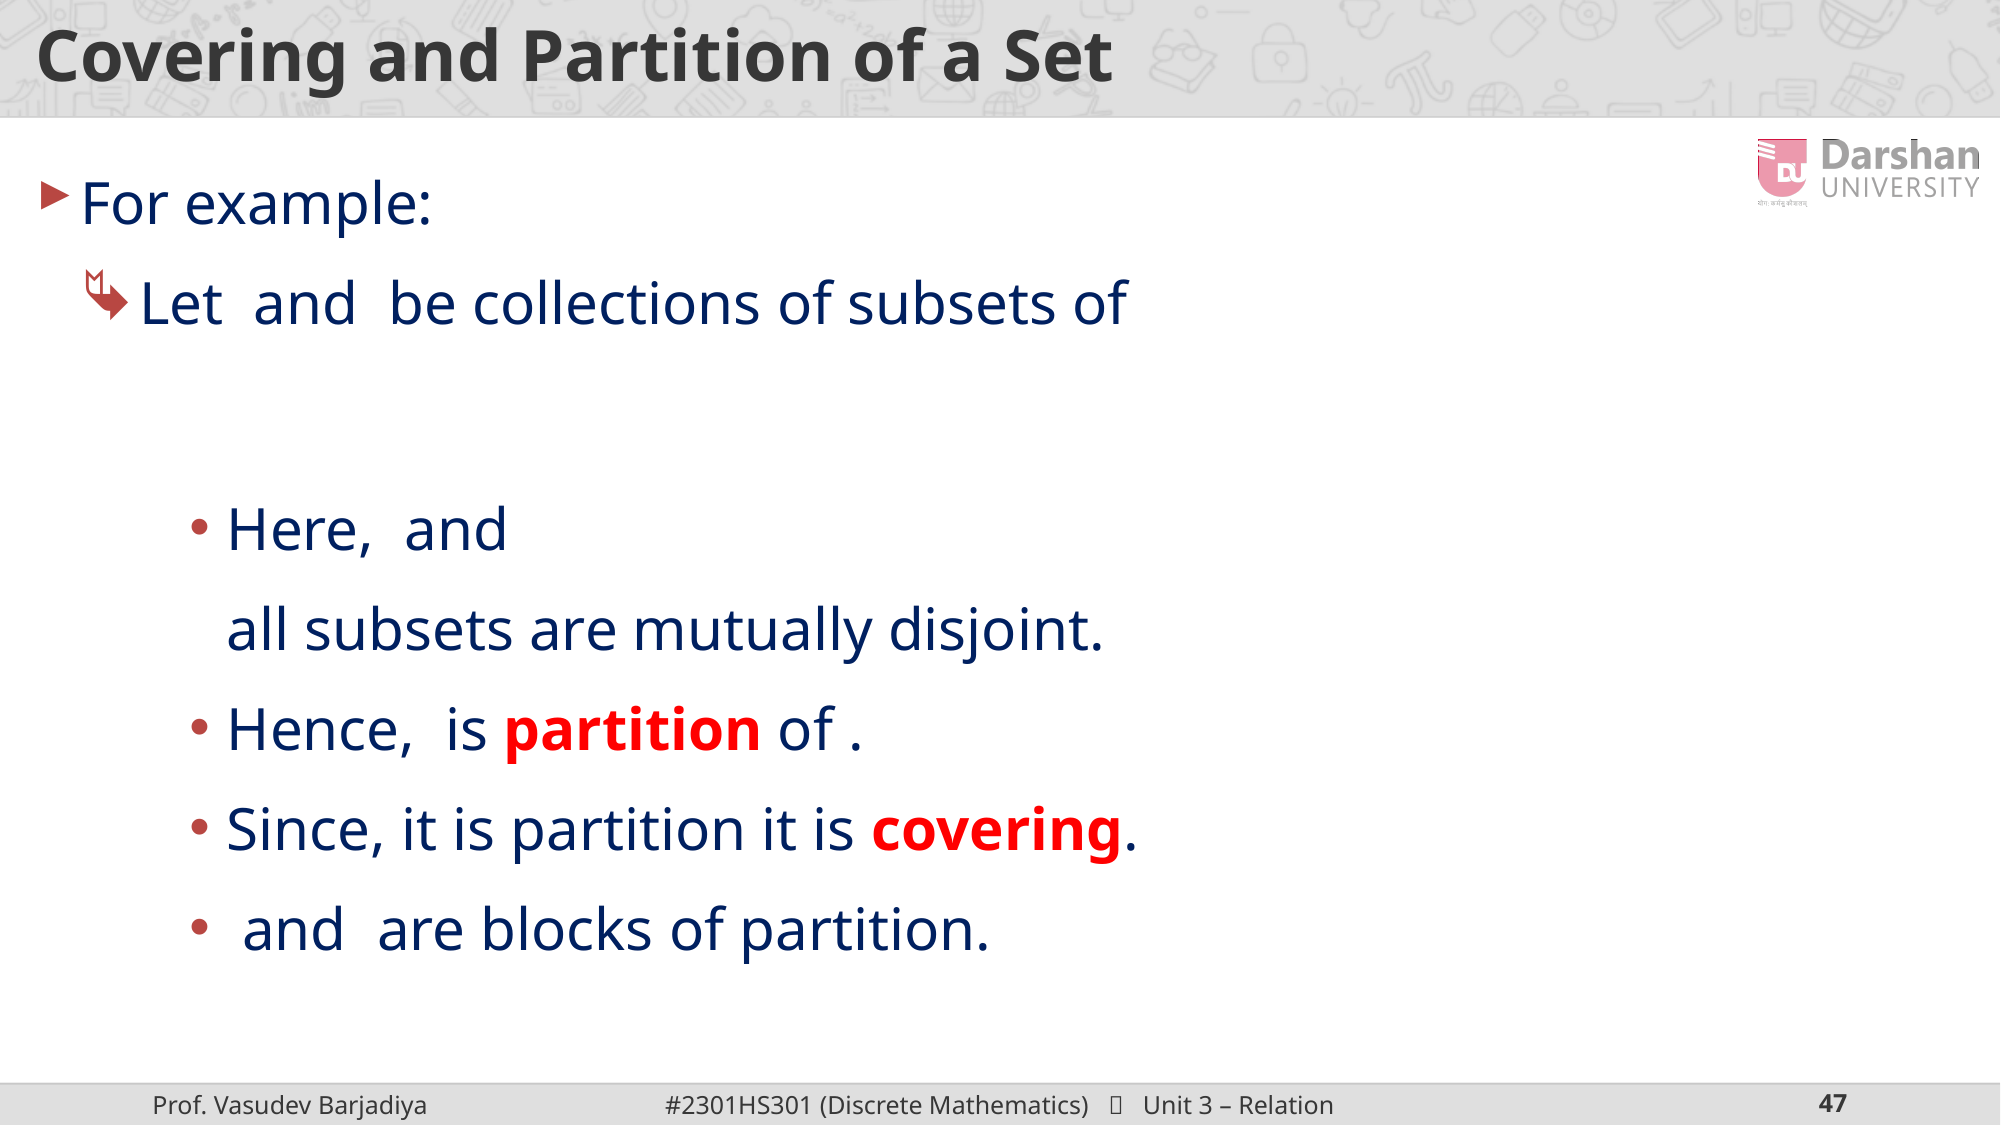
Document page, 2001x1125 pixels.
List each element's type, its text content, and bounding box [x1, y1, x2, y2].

table_cell [1758, 139, 1979, 207]
title Covering and Partition of a Set [0, 0, 2000, 117]
